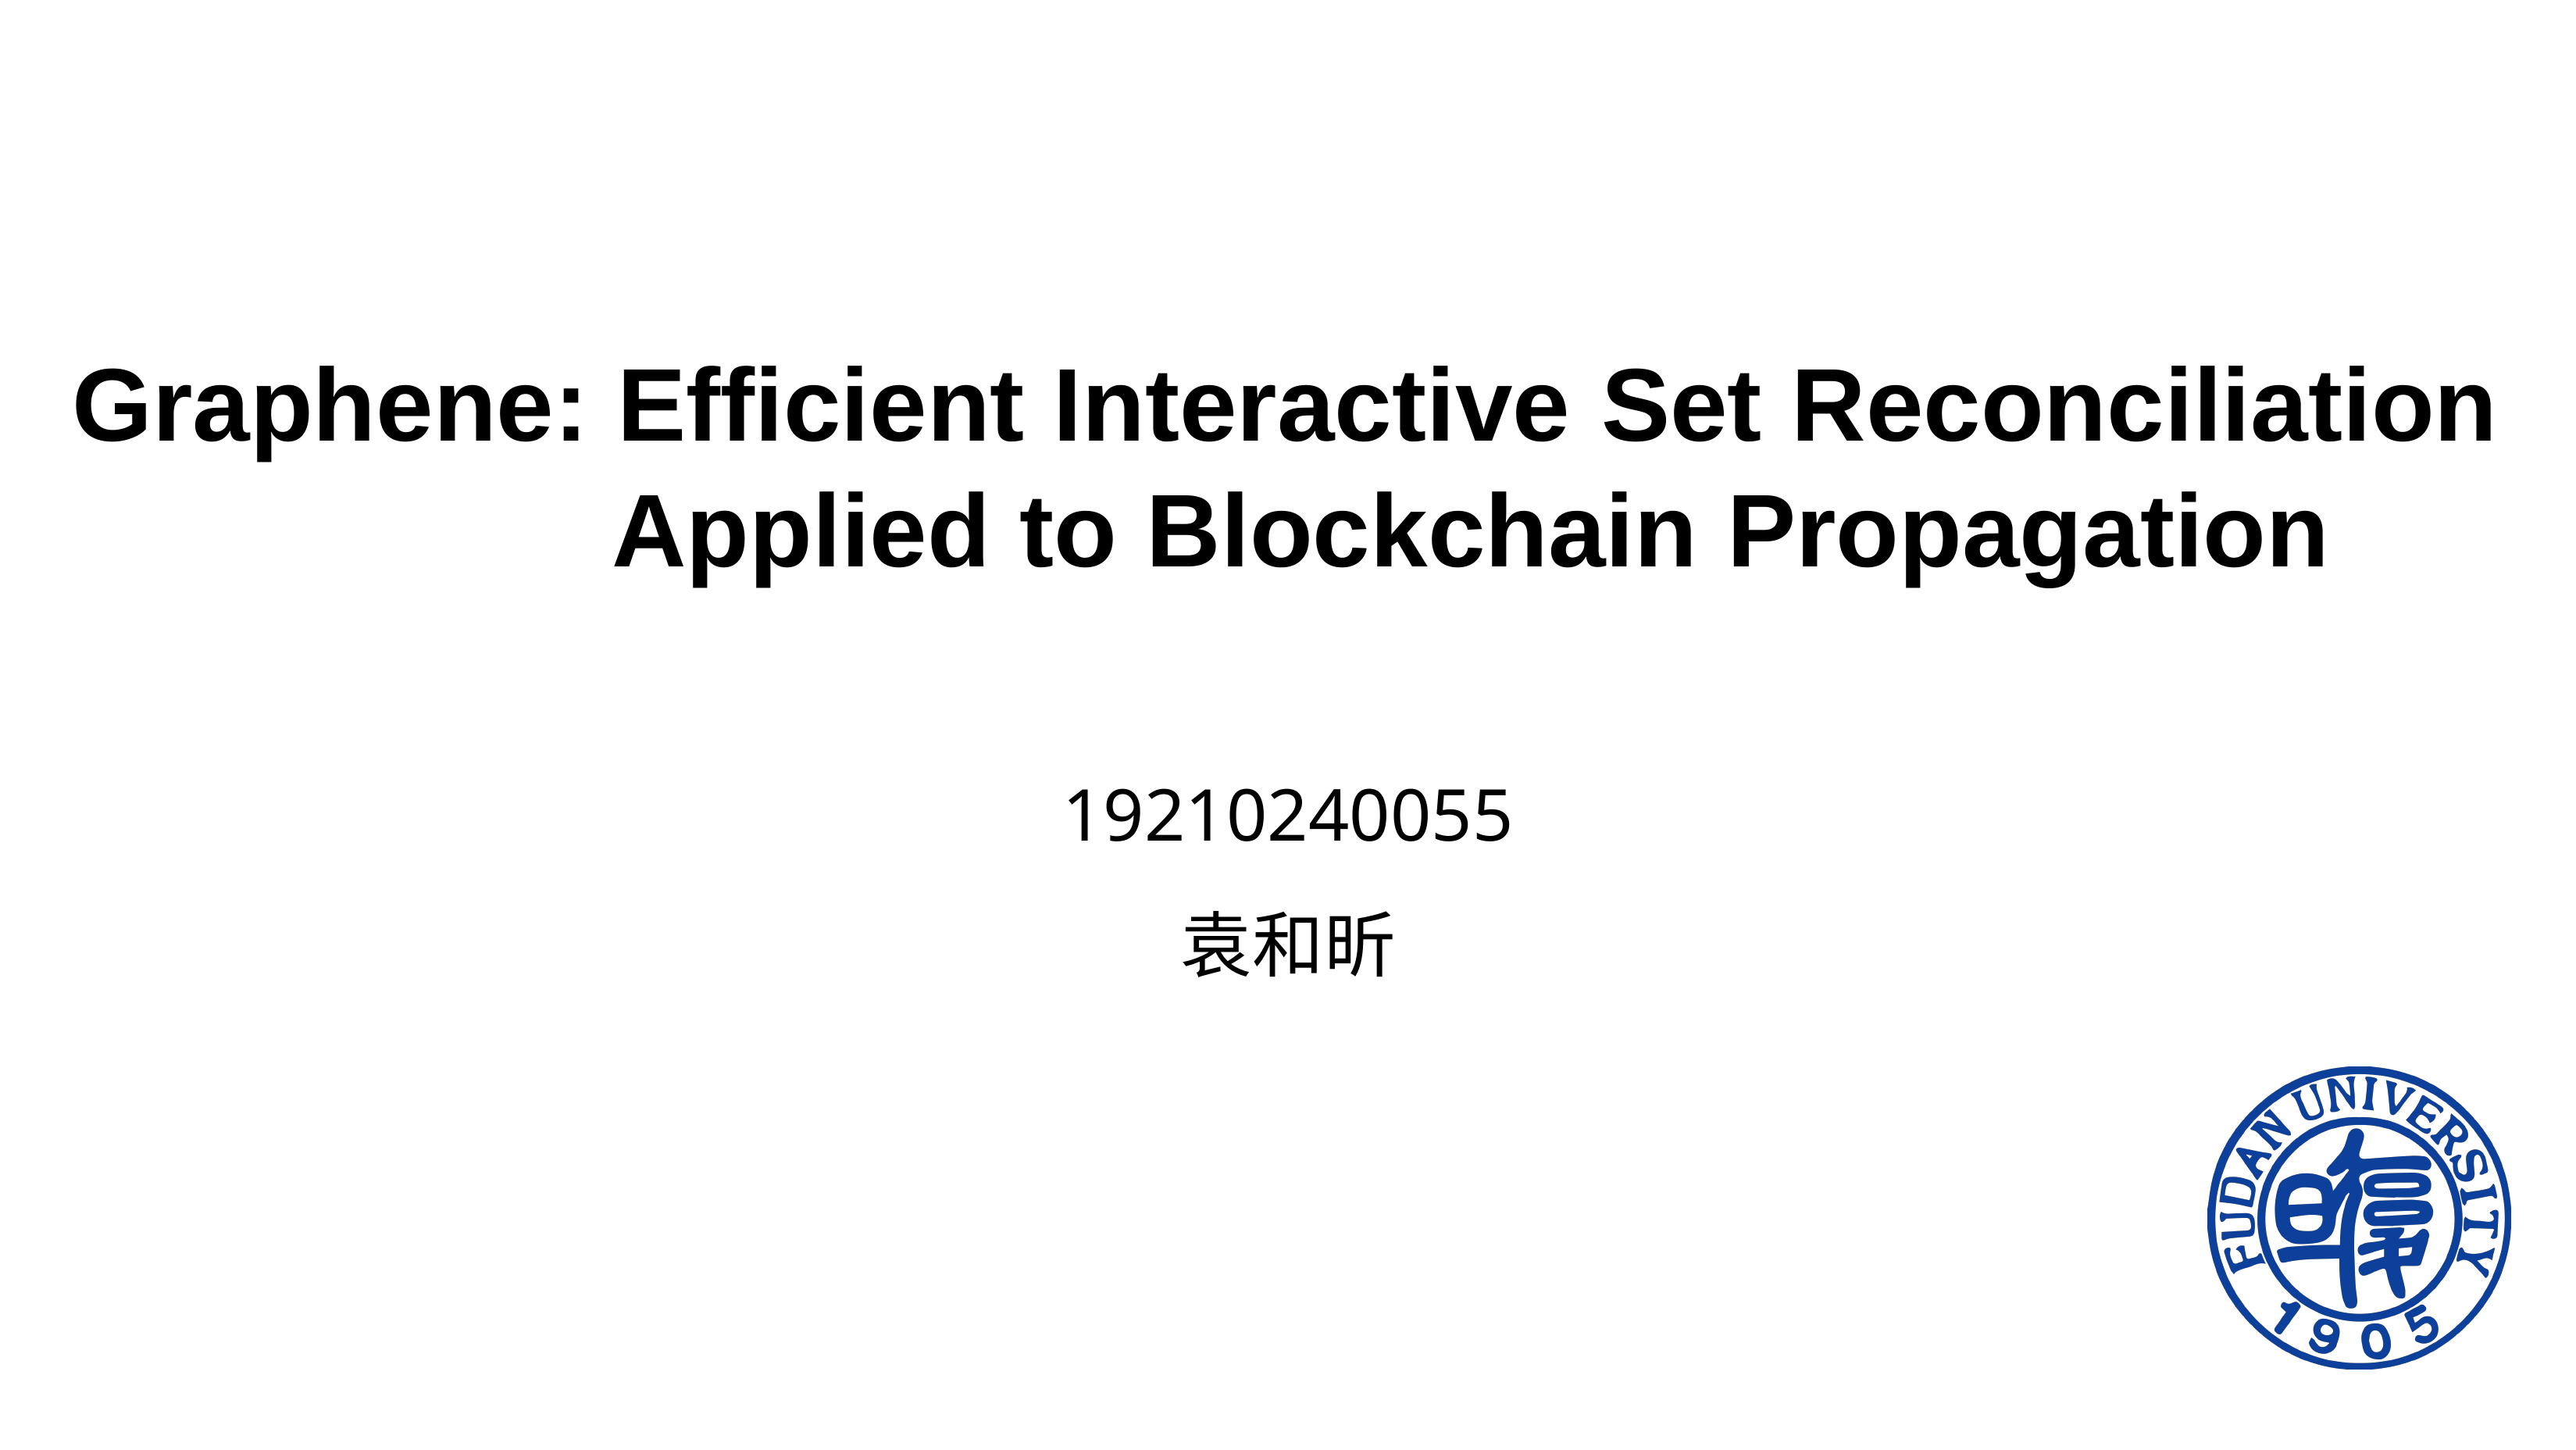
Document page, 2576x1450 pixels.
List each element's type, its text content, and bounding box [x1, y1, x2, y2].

title Graphene: Efficient Interactive Set Reconciliation Applied to Blockchain Propagation [70, 330, 2506, 588]
picture [2207, 1066, 2511, 1370]
text_box 19210240055 袁和昕 [714, 724, 1862, 986]
